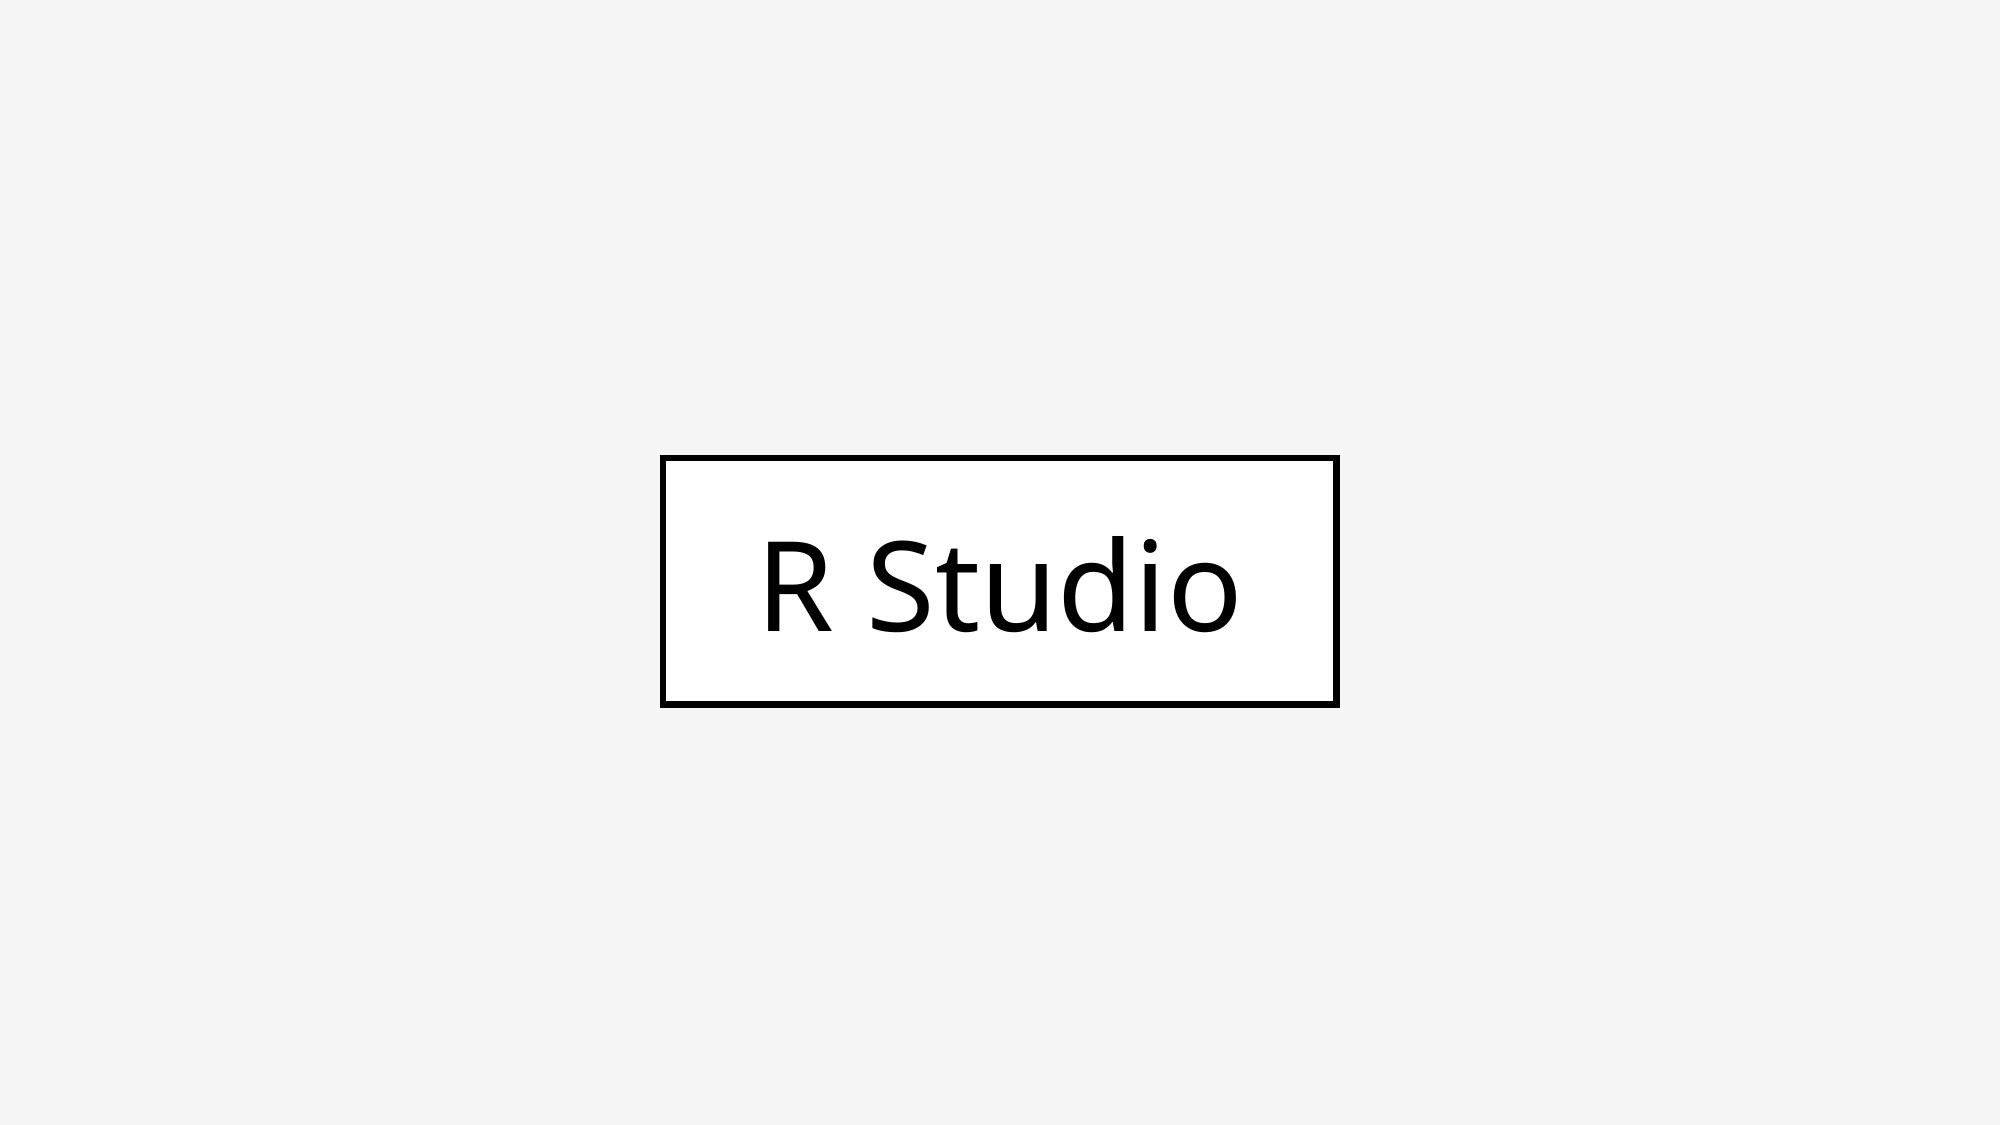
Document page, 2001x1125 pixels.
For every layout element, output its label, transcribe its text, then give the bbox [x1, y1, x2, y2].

text_box R Studio [662, 457, 1338, 705]
